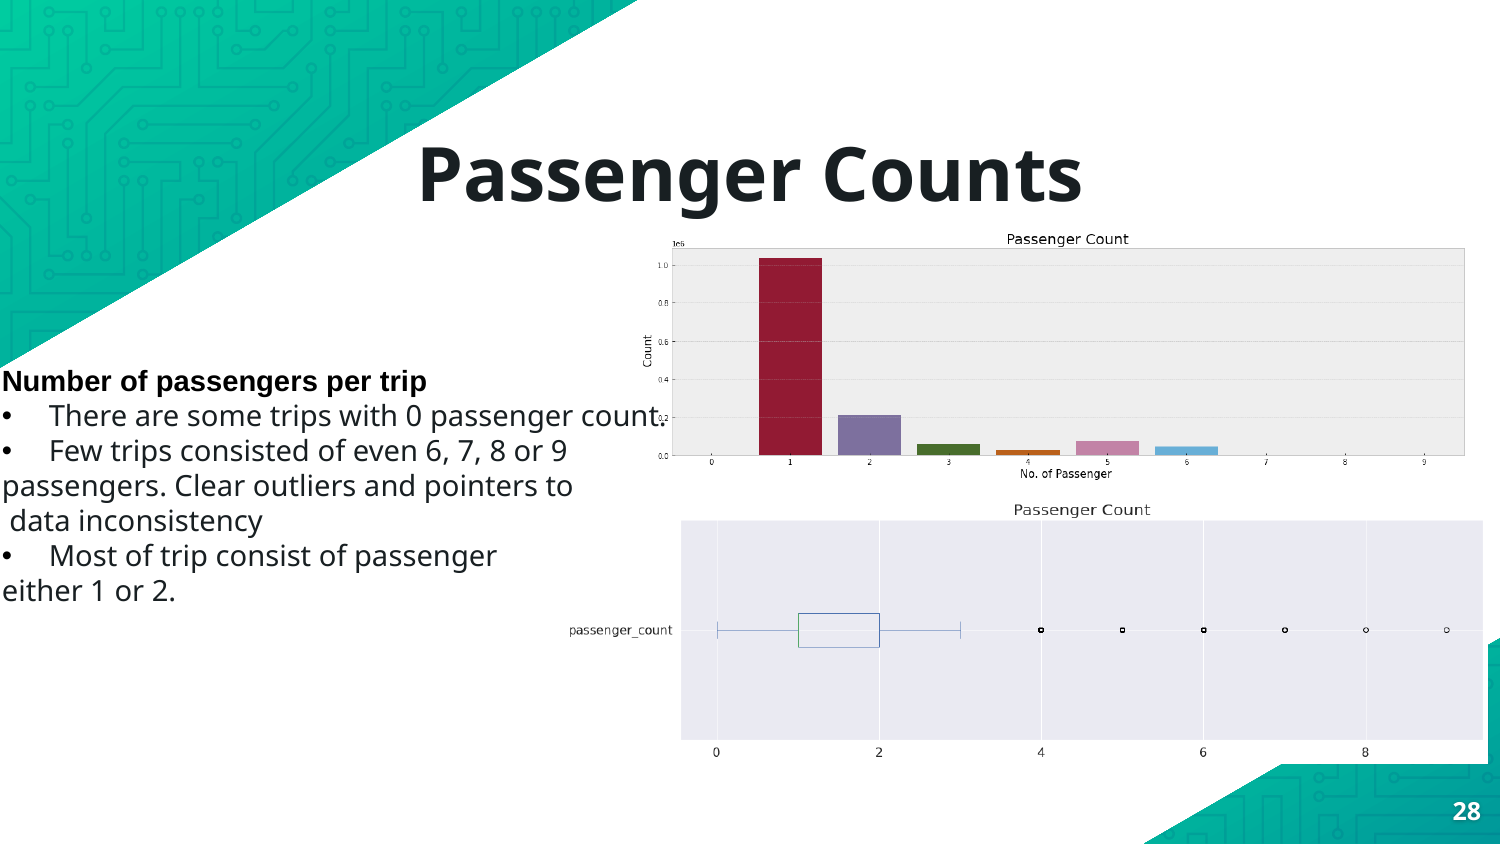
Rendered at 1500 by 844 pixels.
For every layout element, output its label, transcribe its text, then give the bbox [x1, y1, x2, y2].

picture [638, 227, 1468, 484]
title Passenger Counts [140, 137, 1360, 219]
picture [562, 498, 1488, 765]
text_box Number of passengers per trip There are some trips with 0 passenger count. Few trips consisted of even 6, 7, 8 or 9 passengers. Clear outliers and pointers to data inconsistency Most of trip consist of passenger either 1 or 2. [0, 355, 682, 650]
slide_number 28 [1391, 779, 1482, 844]
